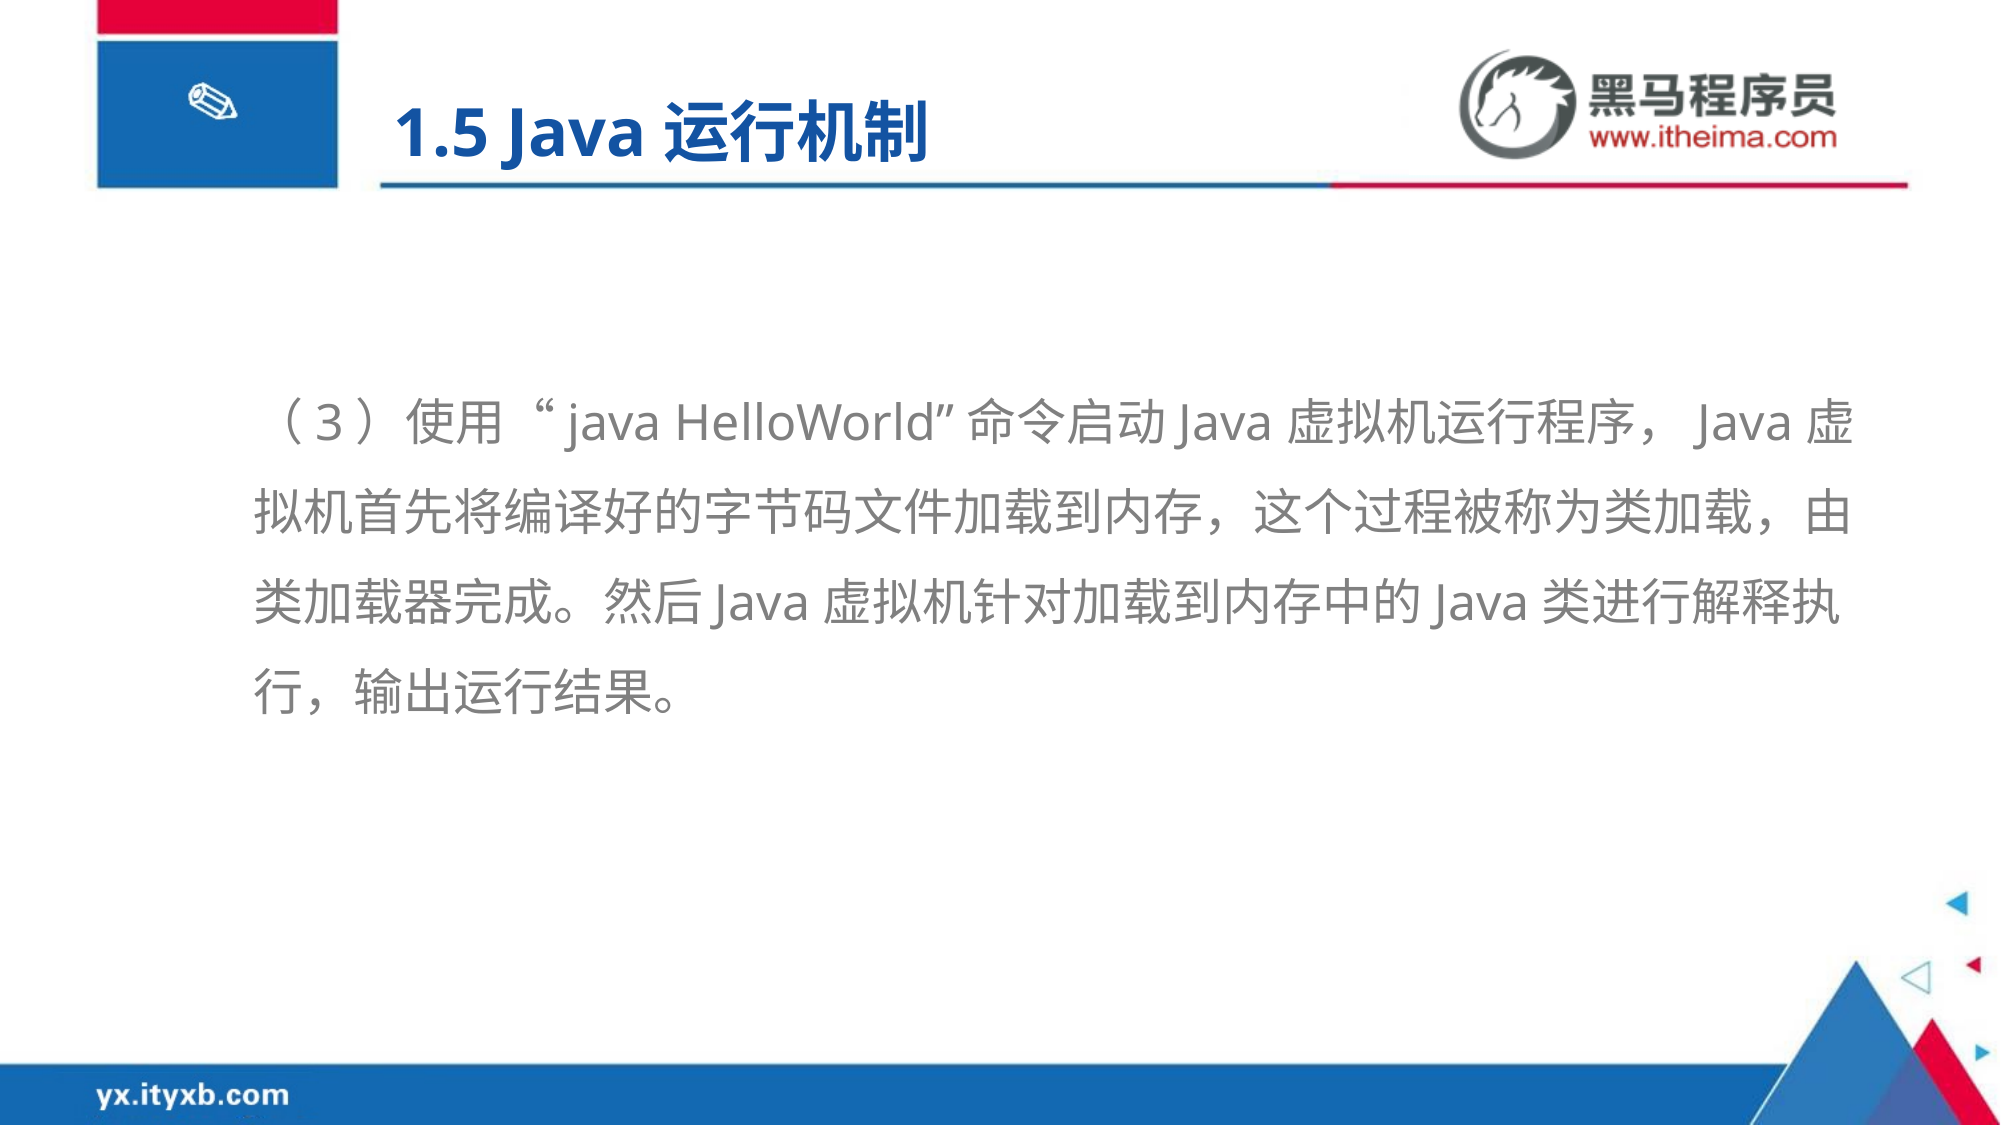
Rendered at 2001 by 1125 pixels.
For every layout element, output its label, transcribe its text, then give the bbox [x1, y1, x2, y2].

text_box （3）使用“java HelloWorld”命令启动Java虚拟机运行程序，Java虚拟机首先将编译好的字节码文件加载到内存，这个过程被称为类加载，由类加载器完成。然后Java虚拟机针对加载到内存中的Java类进行解释执行，输出运行结果。 [238, 353, 1877, 772]
text_box 1.5 Java运行机制 [379, 82, 1000, 177]
picture [0, 0, 2001, 1125]
